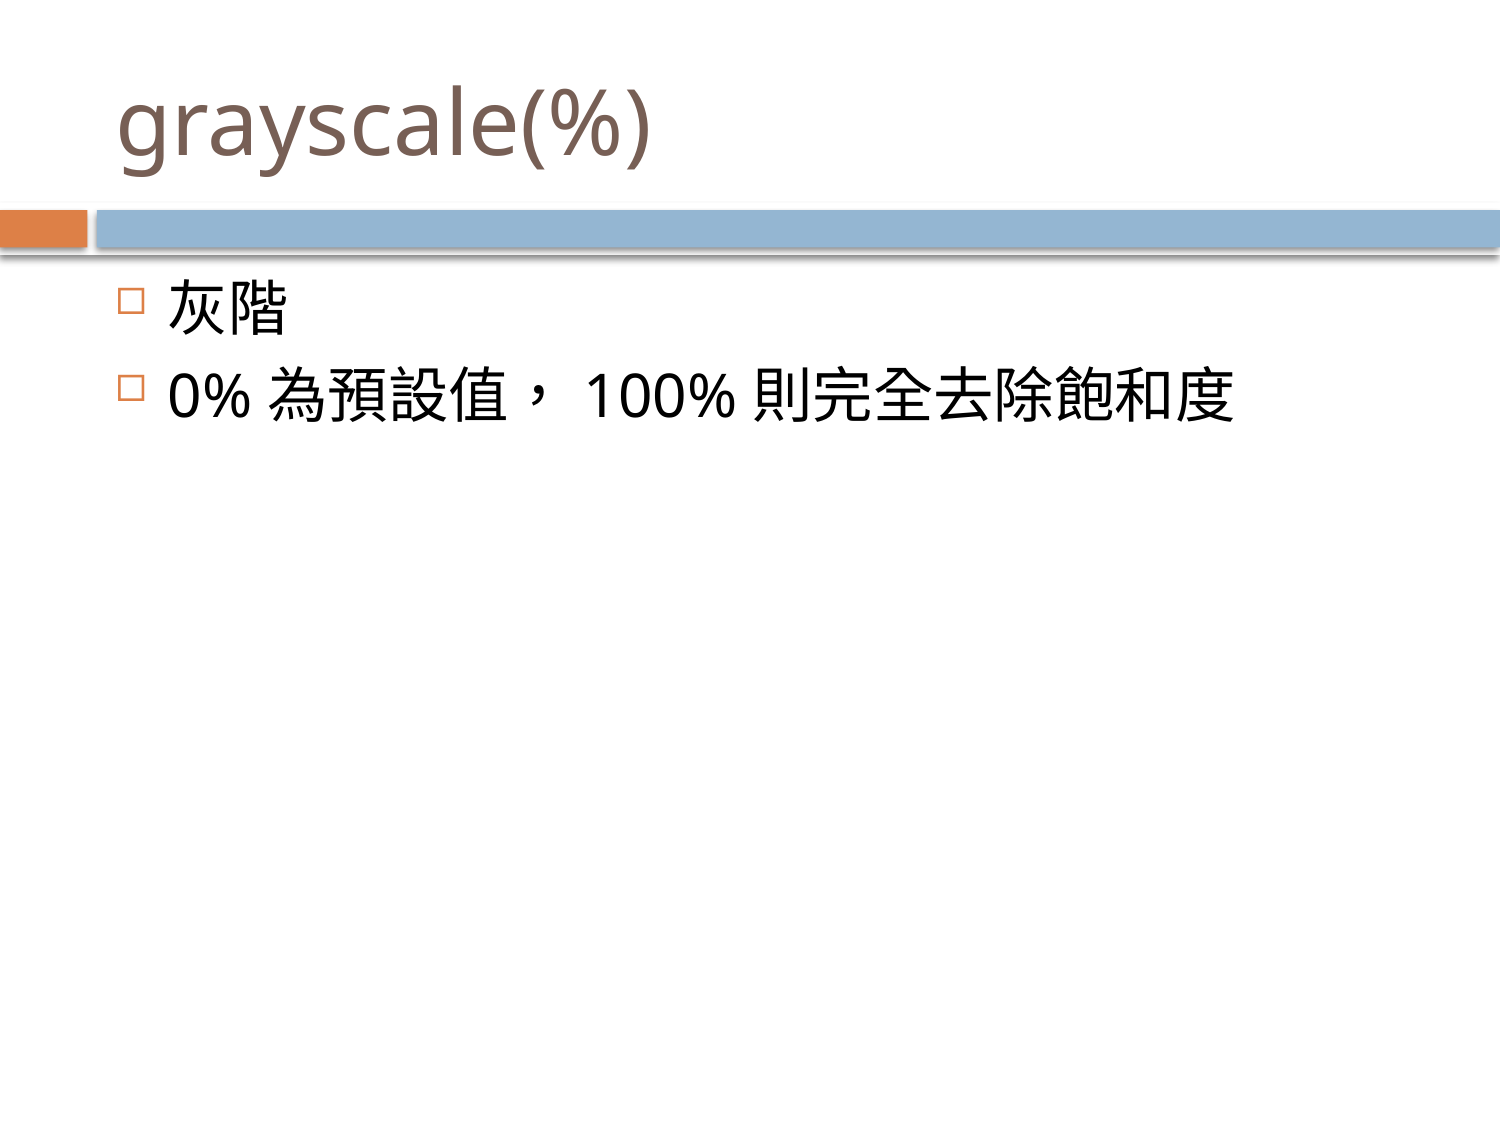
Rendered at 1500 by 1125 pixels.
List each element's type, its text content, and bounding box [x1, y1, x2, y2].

title grayscale(%) [100, 37, 1438, 200]
list 灰階 0%為預設值，100%則完全去除飽和度 [100, 262, 1438, 1000]
